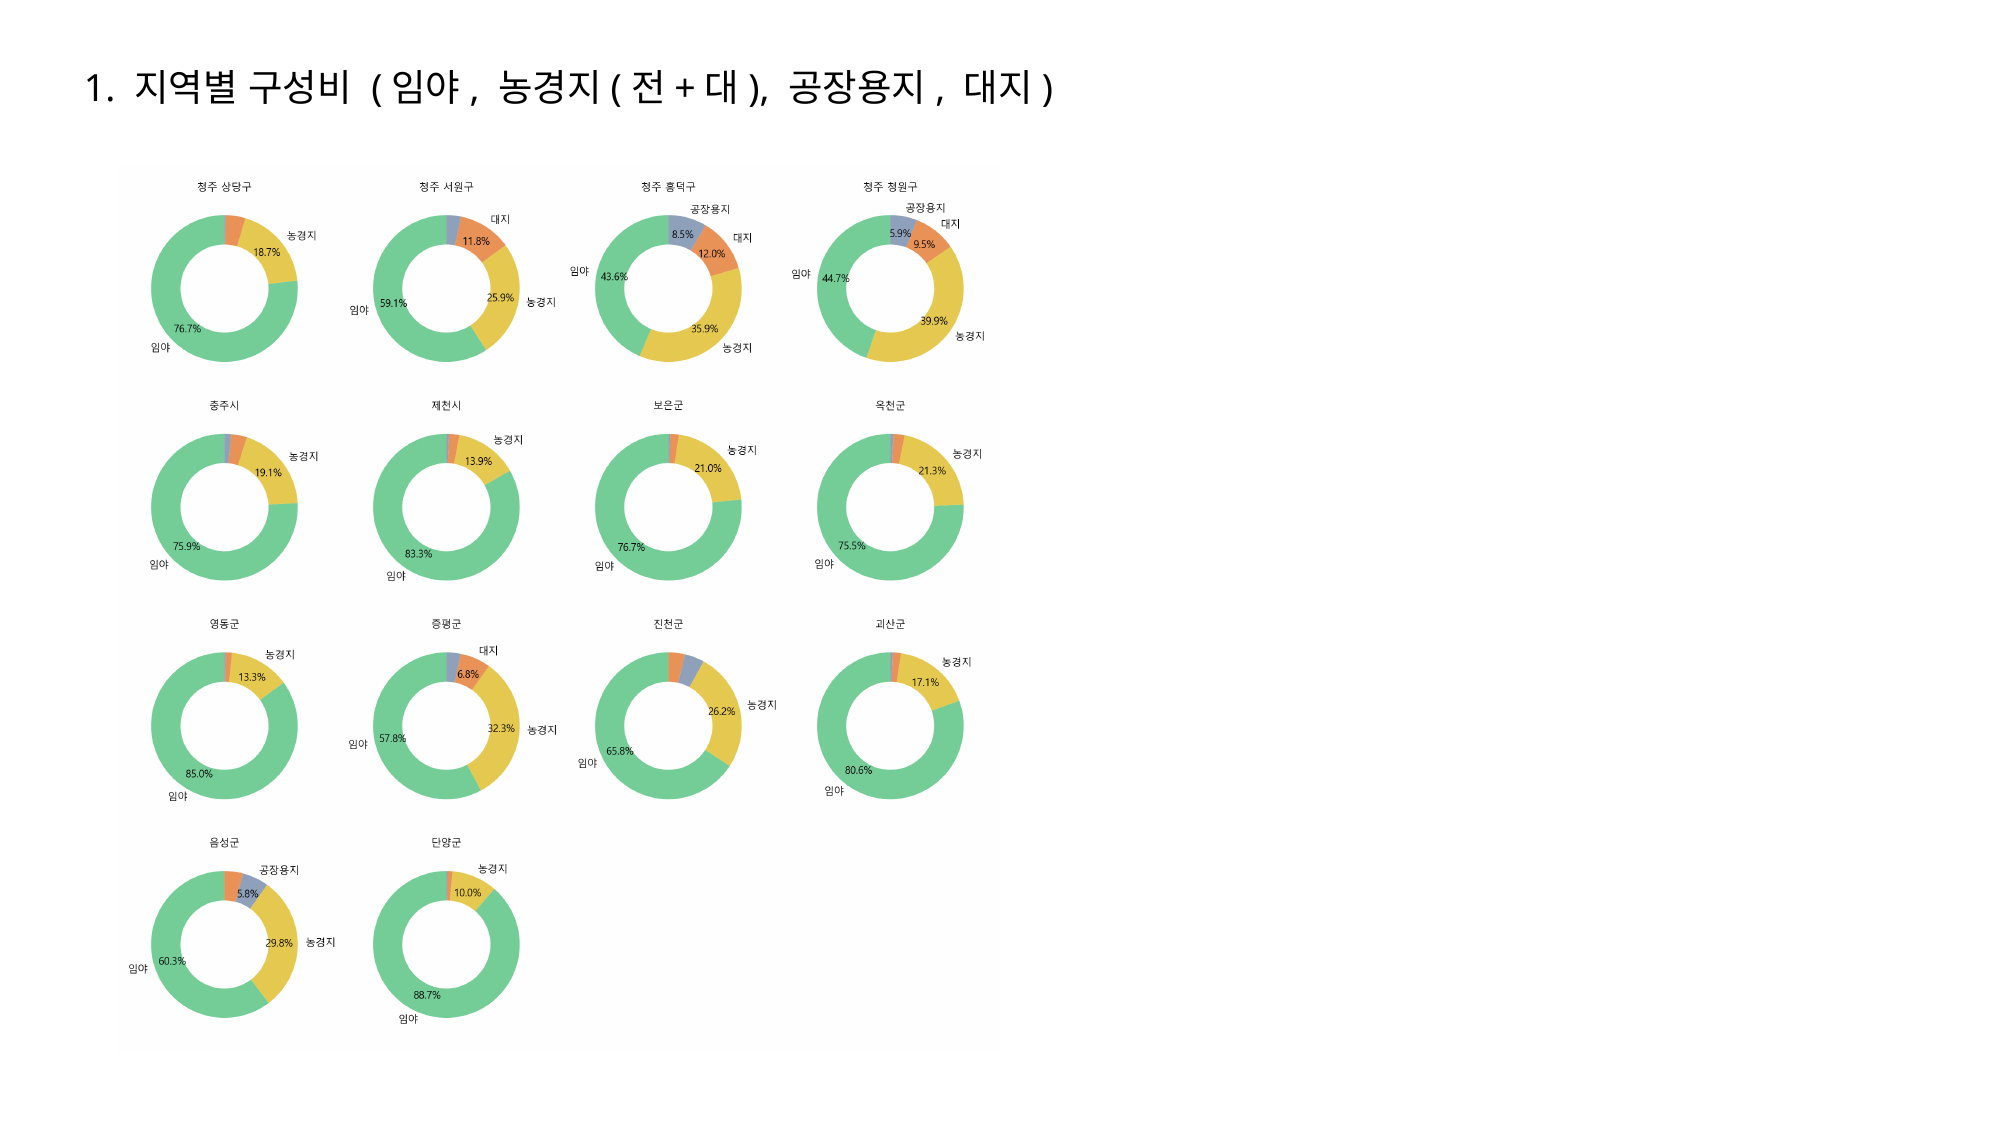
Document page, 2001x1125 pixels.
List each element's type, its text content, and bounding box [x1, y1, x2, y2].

text_box 1. 지역별 구성비 (임야, 농경지(전+대), 공장용지, 대지) [69, 56, 1068, 117]
picture [114, 166, 1001, 1052]
